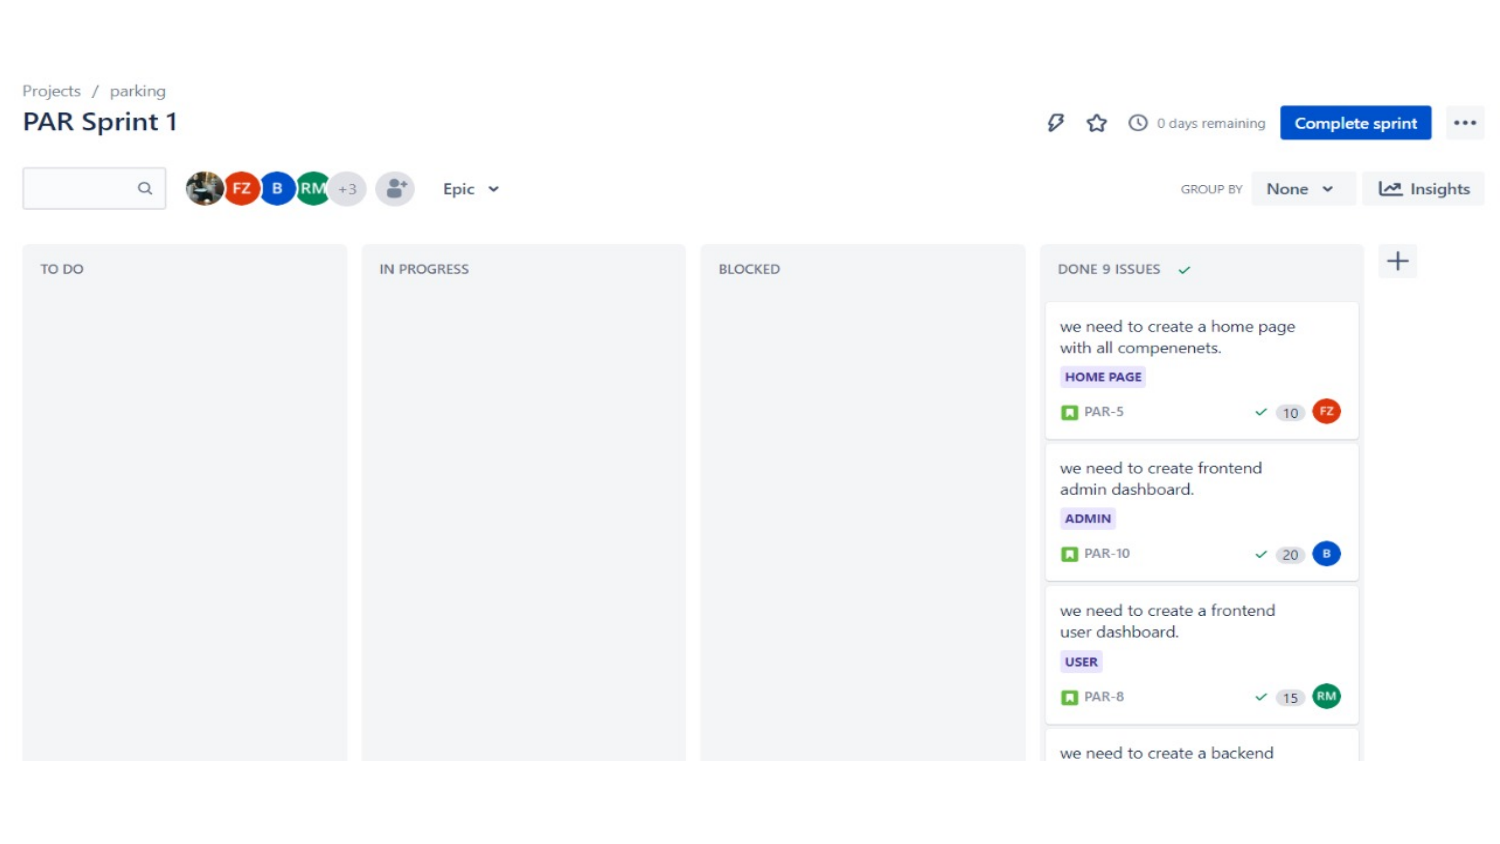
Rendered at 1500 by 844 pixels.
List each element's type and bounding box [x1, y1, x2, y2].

picture [4, 69, 1500, 761]
